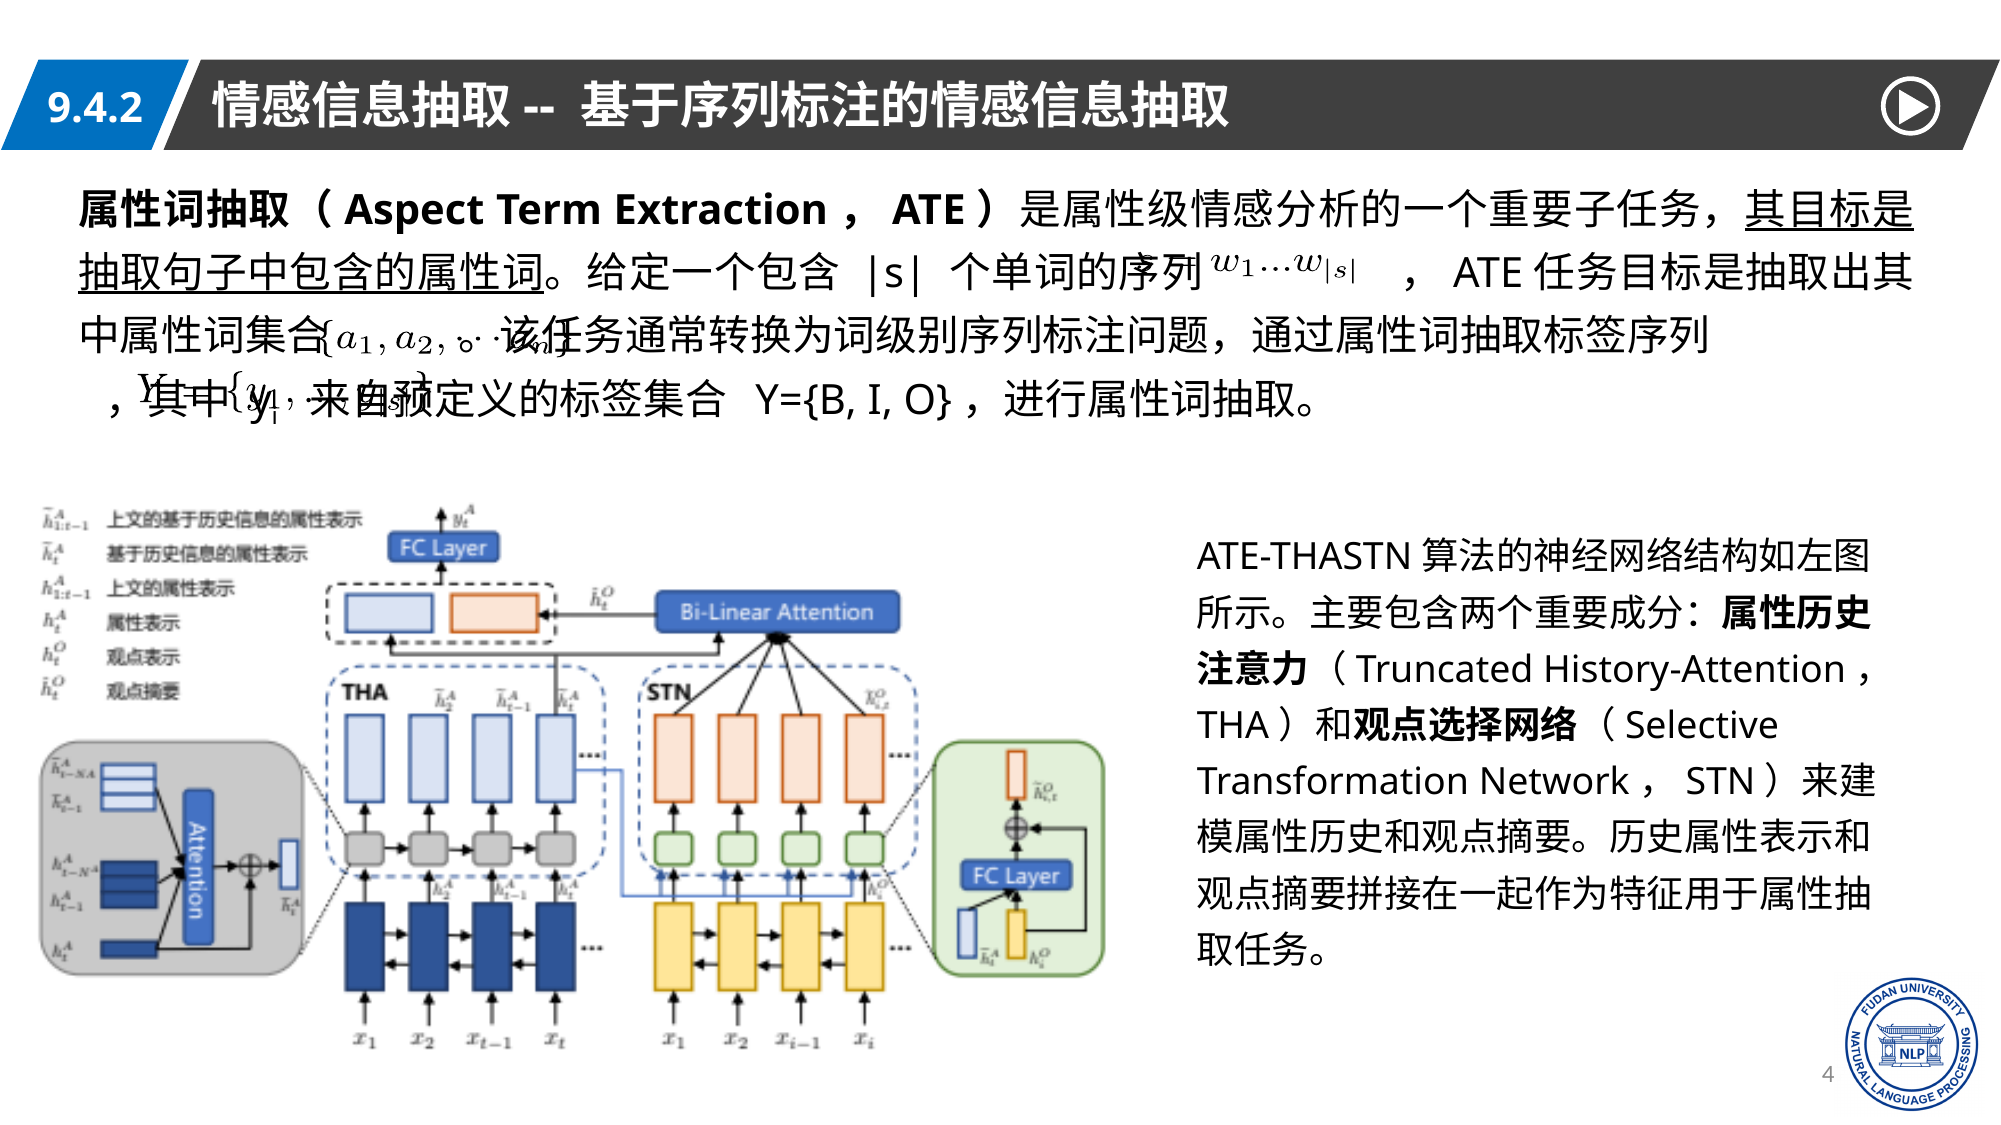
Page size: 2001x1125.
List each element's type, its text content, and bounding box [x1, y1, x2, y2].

text_box [1, 89, 157, 150]
text_box 9.4.2 [26, 73, 164, 138]
text_box 属性词抽取（Aspect Term Extraction，ATE）是属性级情感分析的一个重要子任务，其目标是抽取句子中包含的属性词。给定一个包含 |s| 个单词的序列 ，ATE任务目标是抽取出其中属性词集合 。该任务通常转换为词级别序列标注问题，通过属性词抽取标签序列 ，其中 yi 来自预定义的标签集合 Y={B, I, O}，进行属性词抽取。 [63, 163, 1930, 525]
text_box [317, 319, 572, 358]
text_box [32, 59, 189, 120]
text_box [1883, 78, 1939, 134]
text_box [137, 370, 432, 418]
slide_number 47 [1412, 1042, 1863, 1103]
text_box ATE-THASTN算法的神经网络结构如左图所示。主要包含两个重要成分：属性历史注意力（Truncated History-Attention，THA）和观点选择网络（Selective Transformation Network，STN）来建模属性历史和观点摘要。历史属性表示和观点摘要拼接在一起作为特征用于属性抽取任务。 [1182, 513, 1913, 979]
picture [1834, 972, 1985, 1117]
picture [30, 501, 1113, 1050]
text_box 情感信息抽取-- 基于序列标注的情感信息抽取 [196, 66, 1246, 142]
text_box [1137, 254, 1354, 285]
text_box [163, 59, 2000, 150]
